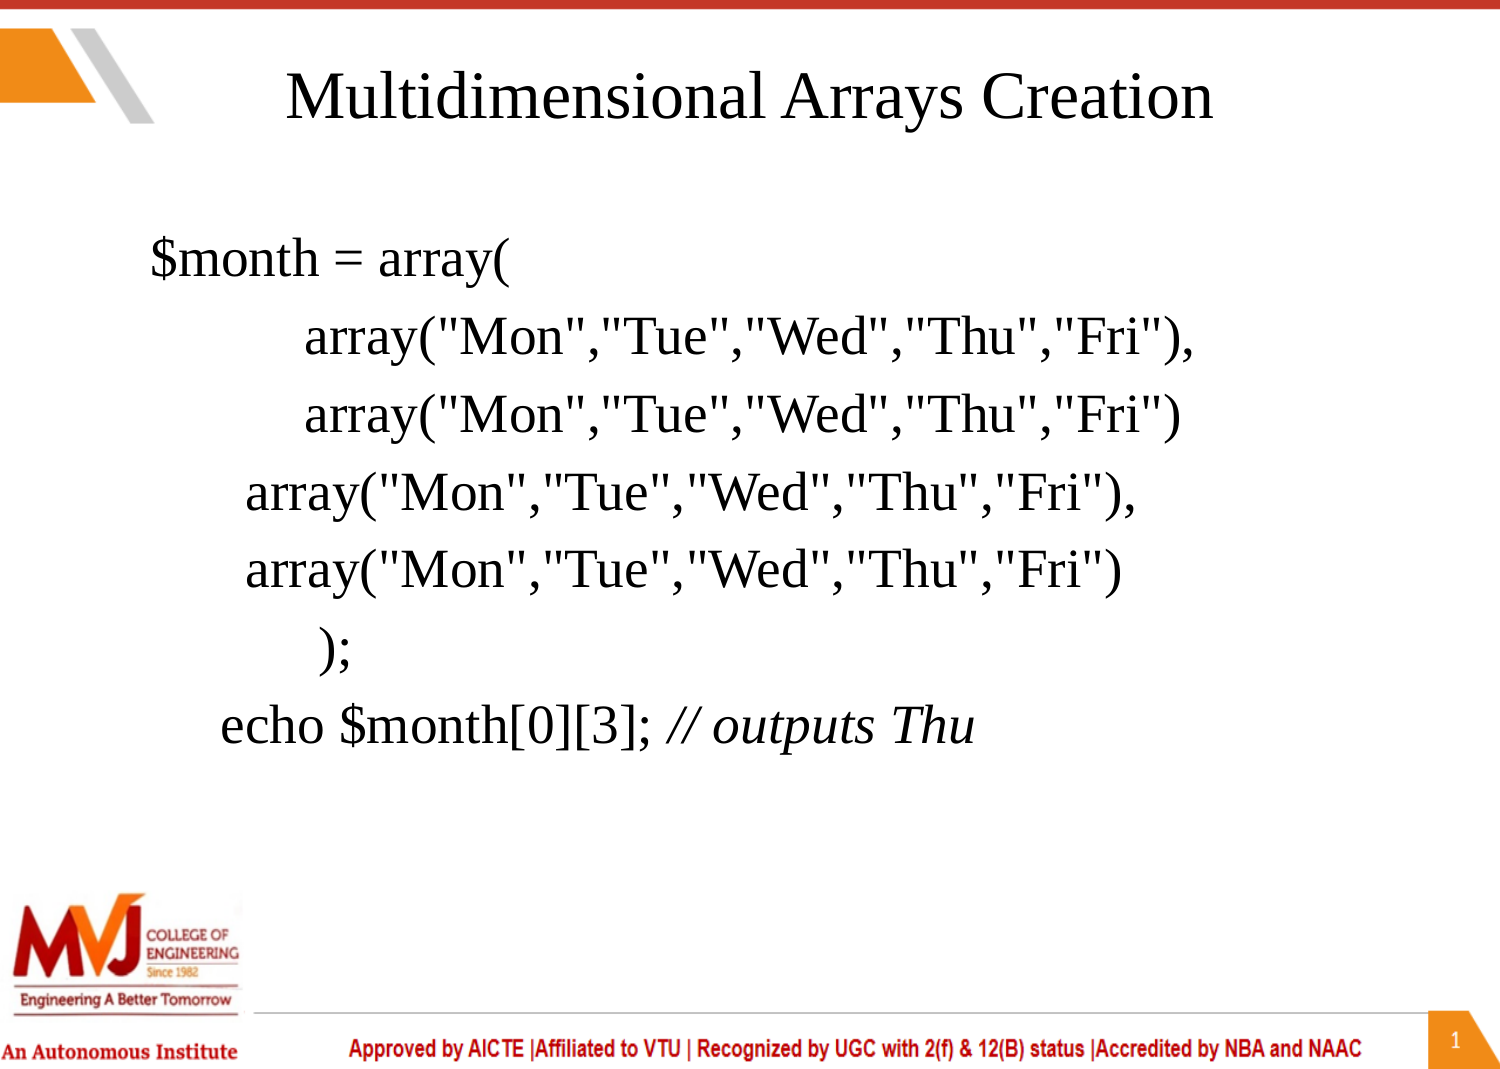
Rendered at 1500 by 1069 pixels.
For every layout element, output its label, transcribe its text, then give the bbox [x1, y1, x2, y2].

title Multidimensional Arrays Creation [75, 42, 1425, 221]
picture [0, 0, 1500, 1069]
list $month = array( array("Mon","Tue","Wed","Thu","Fri"), array("Mon","Tue","Wed","Thu","Fri") array("Mon","Tue","Wed","Thu","Fri"), array("Mon","Tue","Wed","Thu","Fri") ); echo $month[0][3]; // outputs Thu [135, 213, 1365, 963]
